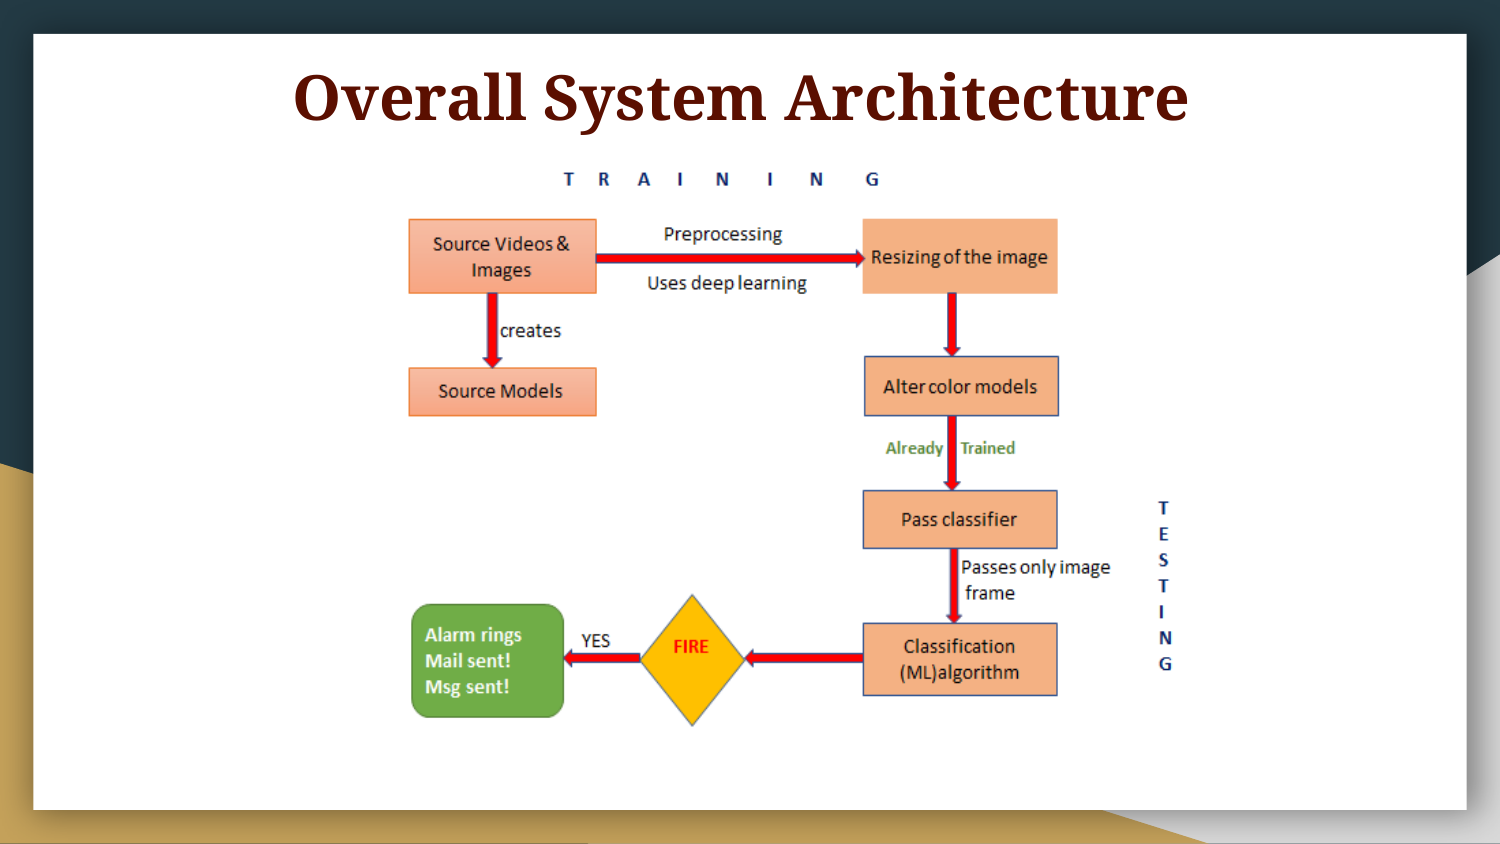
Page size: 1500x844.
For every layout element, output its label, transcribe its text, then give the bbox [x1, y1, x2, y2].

picture [301, 157, 1392, 806]
title Overall System Architecture [134, 42, 1366, 158]
